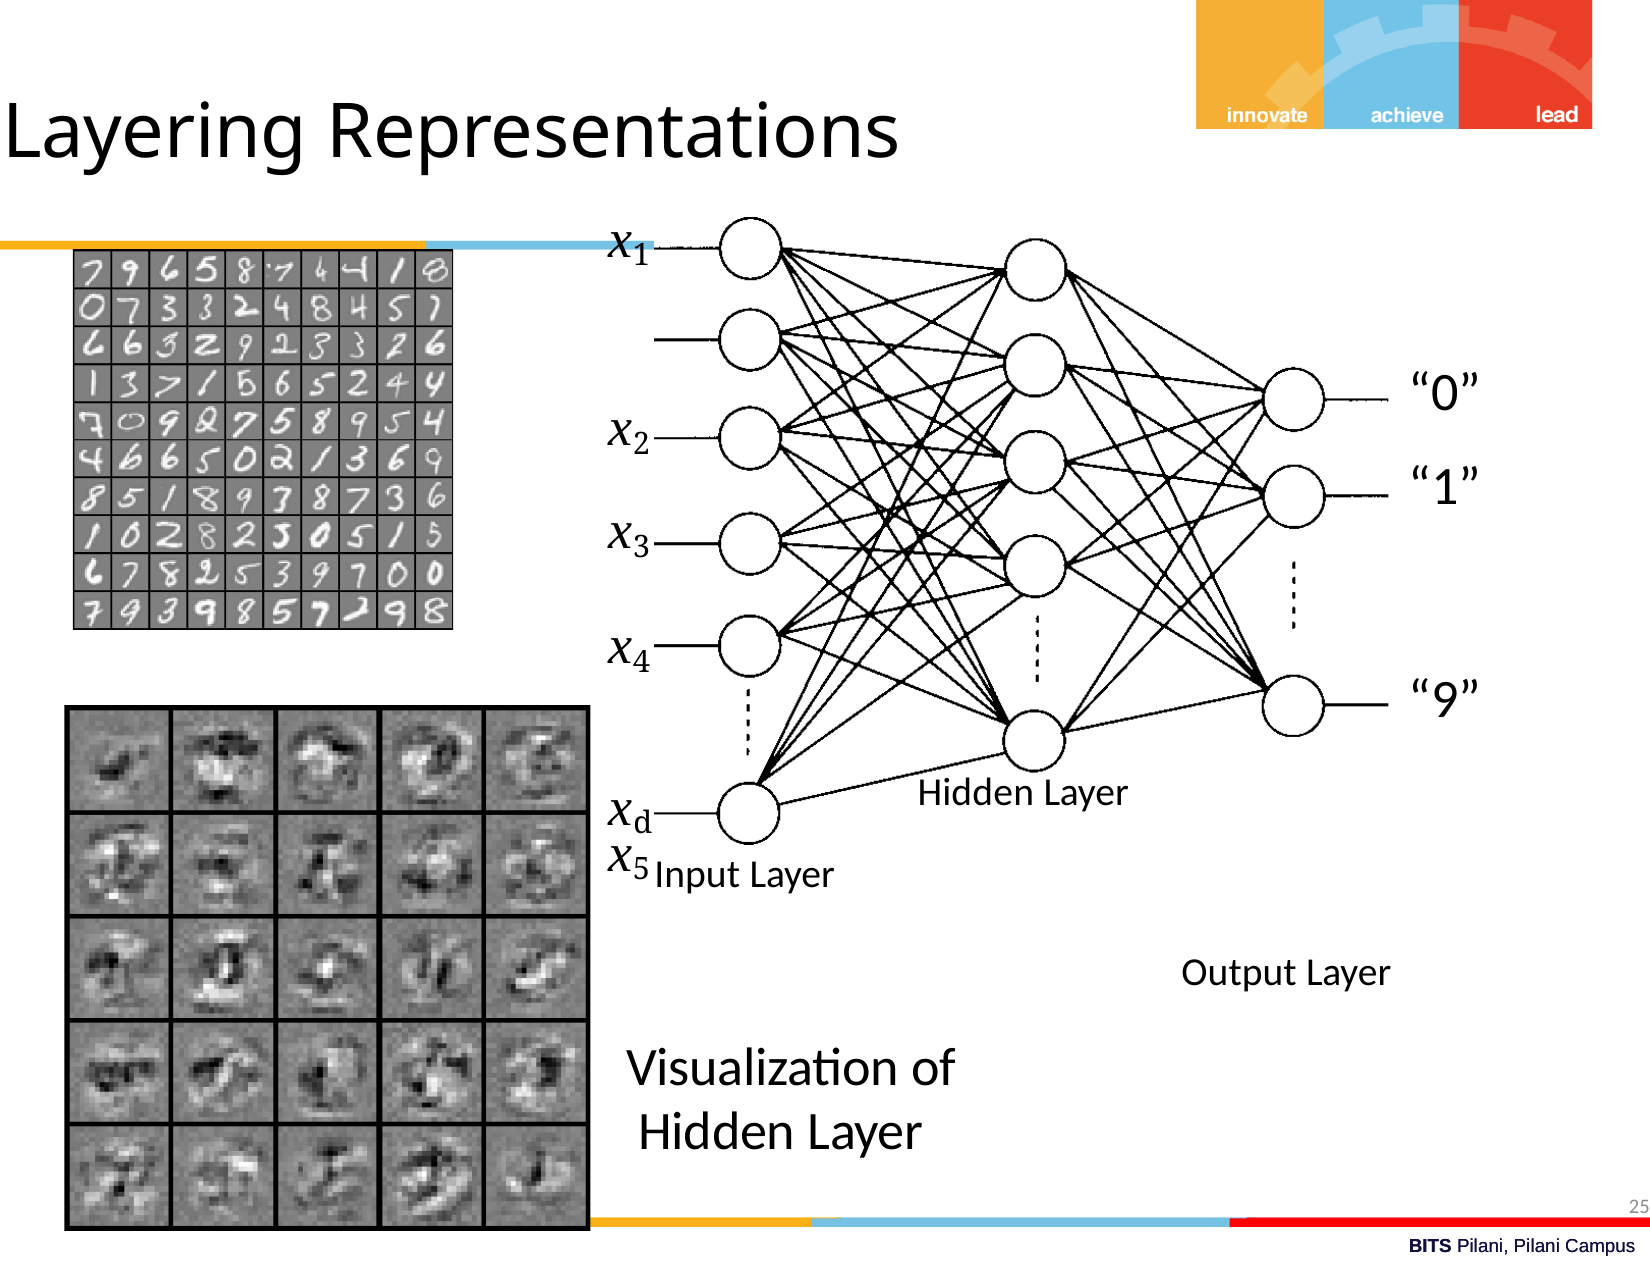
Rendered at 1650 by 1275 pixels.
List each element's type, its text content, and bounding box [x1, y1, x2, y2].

text_box “9” [1406, 661, 1483, 729]
text_box “0” “1” [1406, 324, 1483, 516]
picture [1196, 0, 1593, 129]
title Layering Representations [0, 18, 1192, 234]
text_box Visualization of Hidden Layer [624, 1026, 959, 1161]
slide_number 25 [1614, 835, 1650, 1275]
text_box Hidden Layer [915, 764, 1134, 814]
text_box [64, 705, 591, 1231]
text_box x1 x2 x3 x4 x5 Output Layer [604, 175, 1395, 994]
text_box [72, 249, 454, 630]
